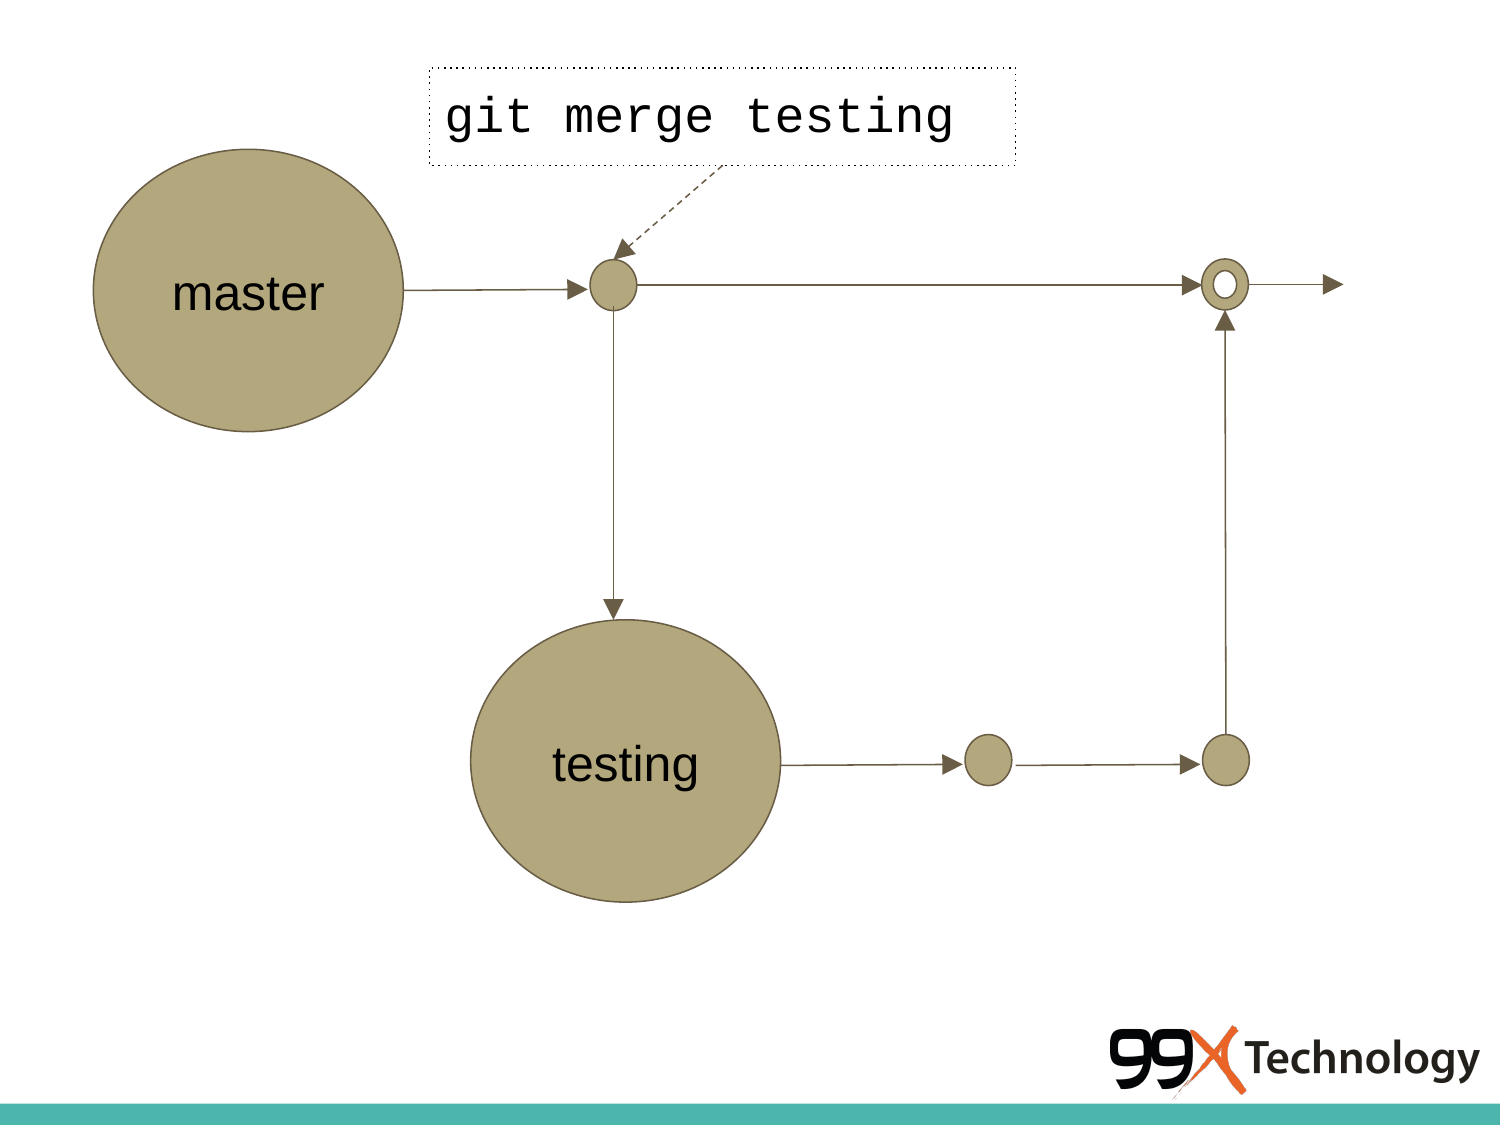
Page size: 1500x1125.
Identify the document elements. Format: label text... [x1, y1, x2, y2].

text_box testing [470, 619, 781, 903]
text_box [1202, 735, 1250, 786]
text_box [613, 165, 723, 260]
text_box [590, 260, 637, 311]
picture [1110, 1025, 1480, 1101]
text_box master [93, 149, 404, 432]
text_box git merge testing [429, 67, 1016, 166]
text_box [1201, 258, 1249, 310]
text_box [965, 734, 1012, 786]
